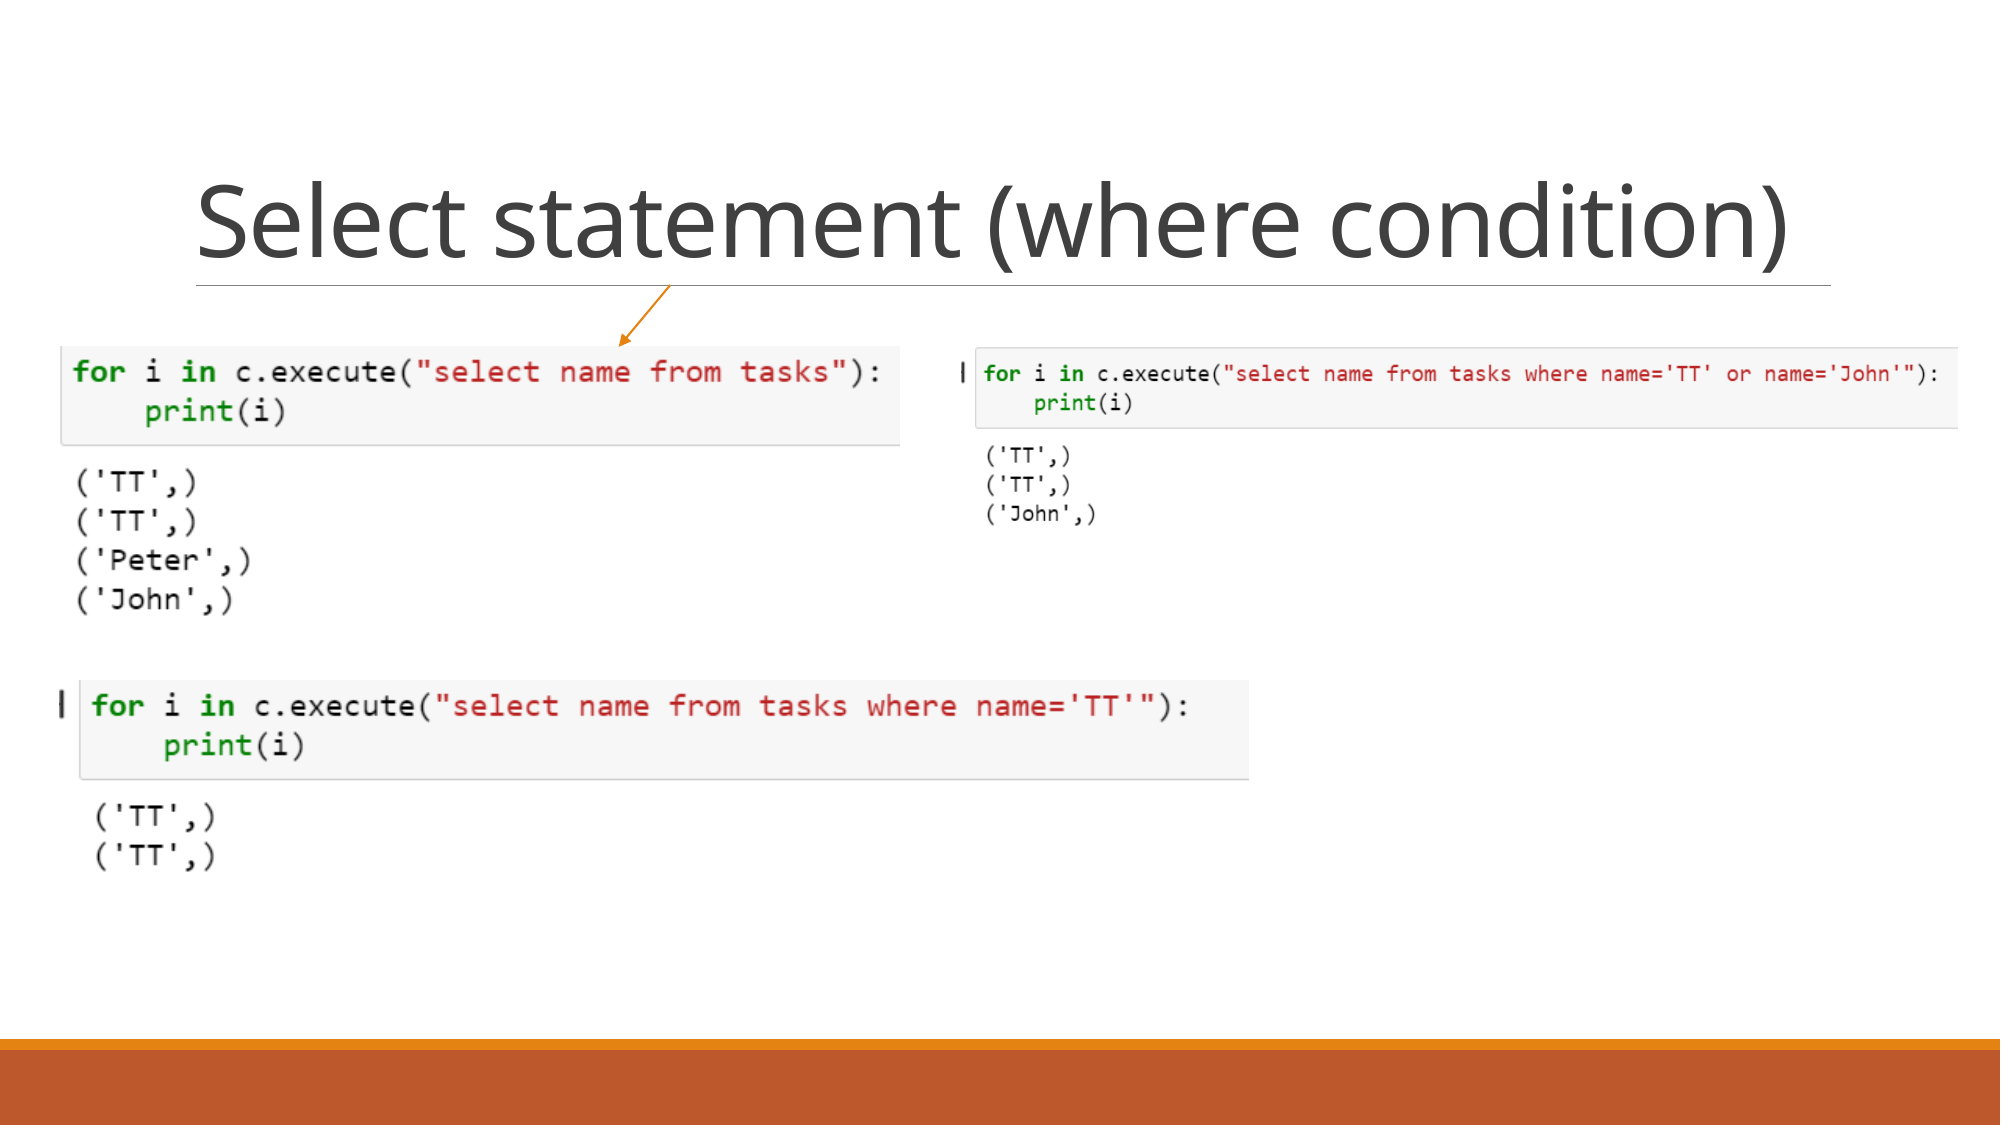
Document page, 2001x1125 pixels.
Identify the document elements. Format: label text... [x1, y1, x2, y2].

picture [58, 346, 901, 645]
picture [960, 338, 1959, 535]
picture [58, 679, 1249, 889]
title Select statement (where condition) [180, 47, 1830, 285]
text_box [618, 284, 671, 348]
